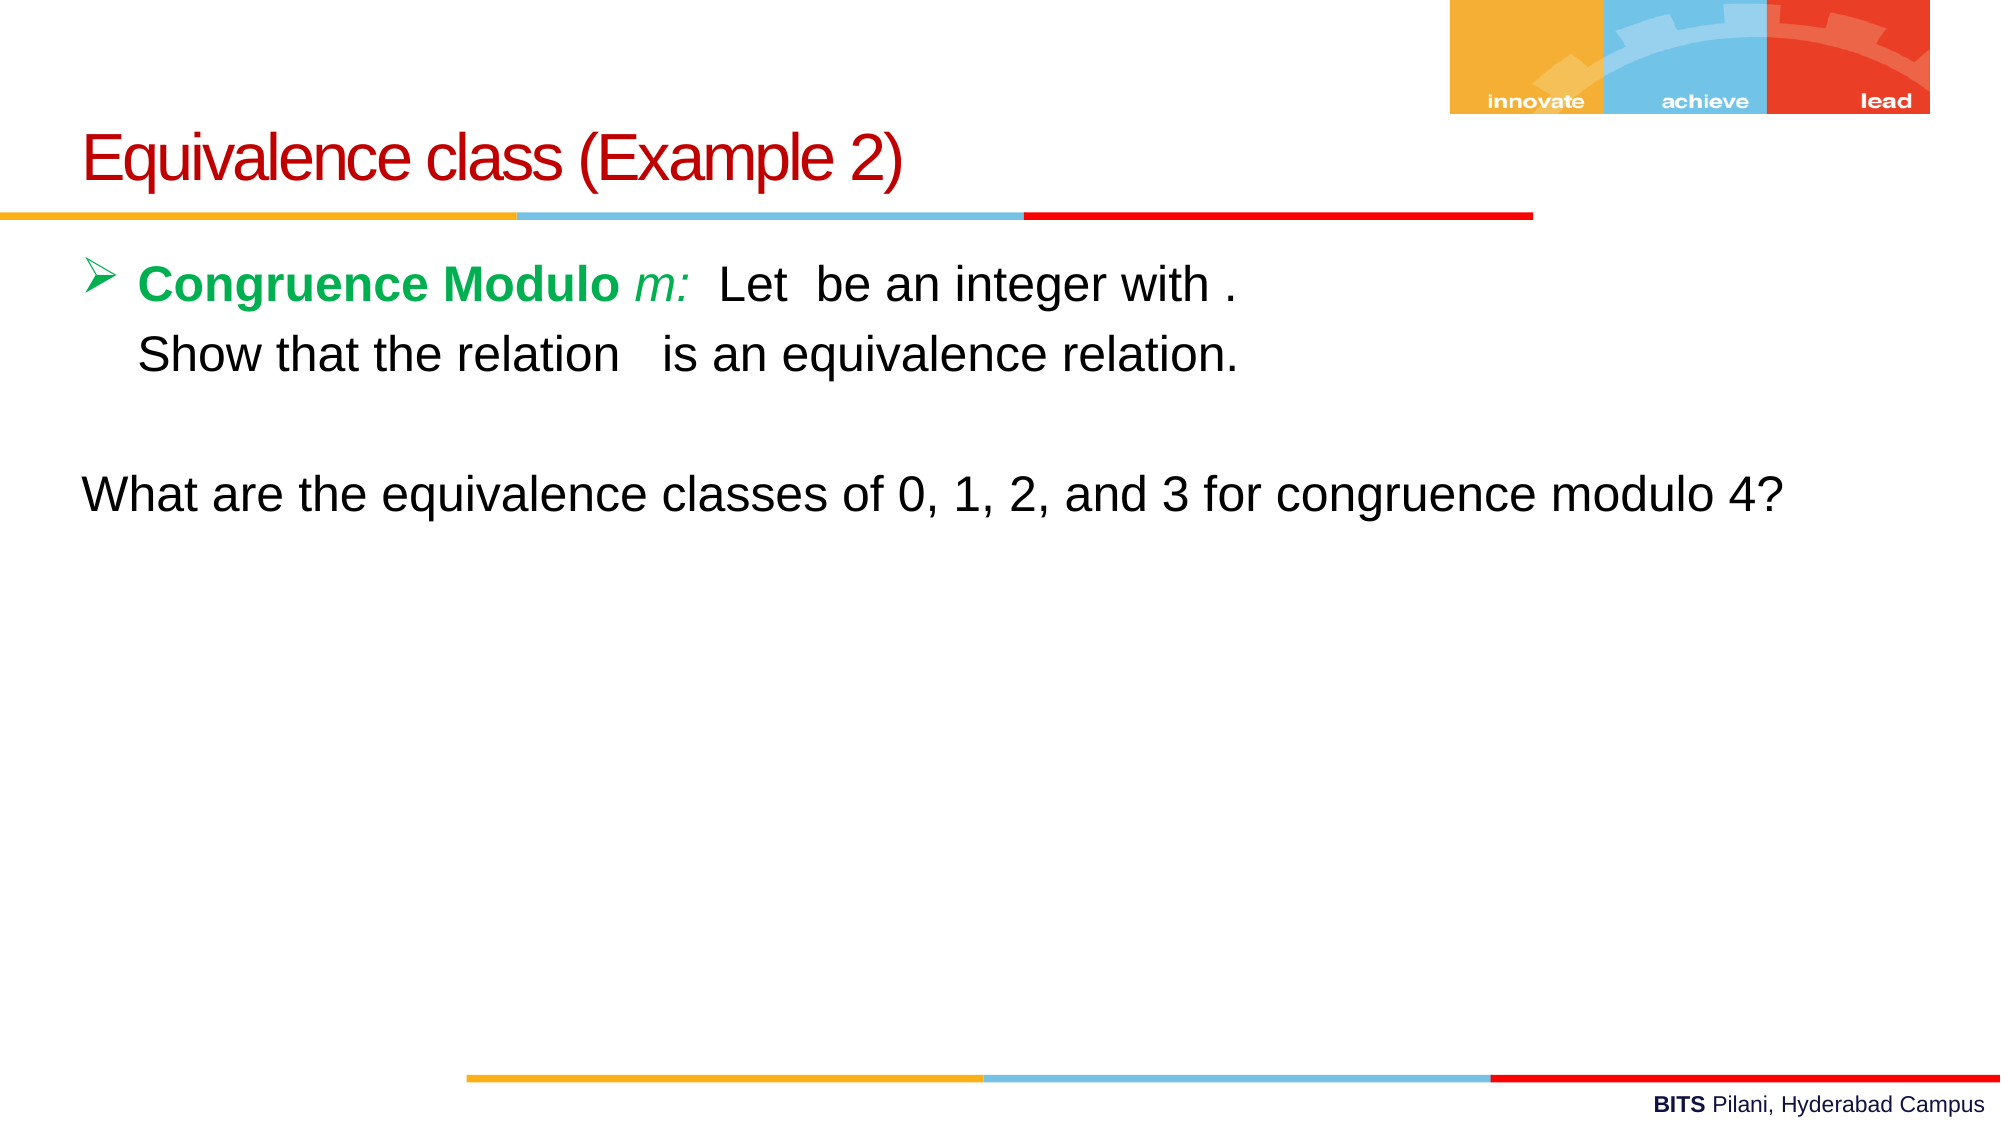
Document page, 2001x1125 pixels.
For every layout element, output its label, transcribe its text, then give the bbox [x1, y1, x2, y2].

text_box [88, 228, 1977, 946]
picture [1449, 0, 1930, 114]
list Equivalence class (Example 2) [66, 24, 1450, 213]
